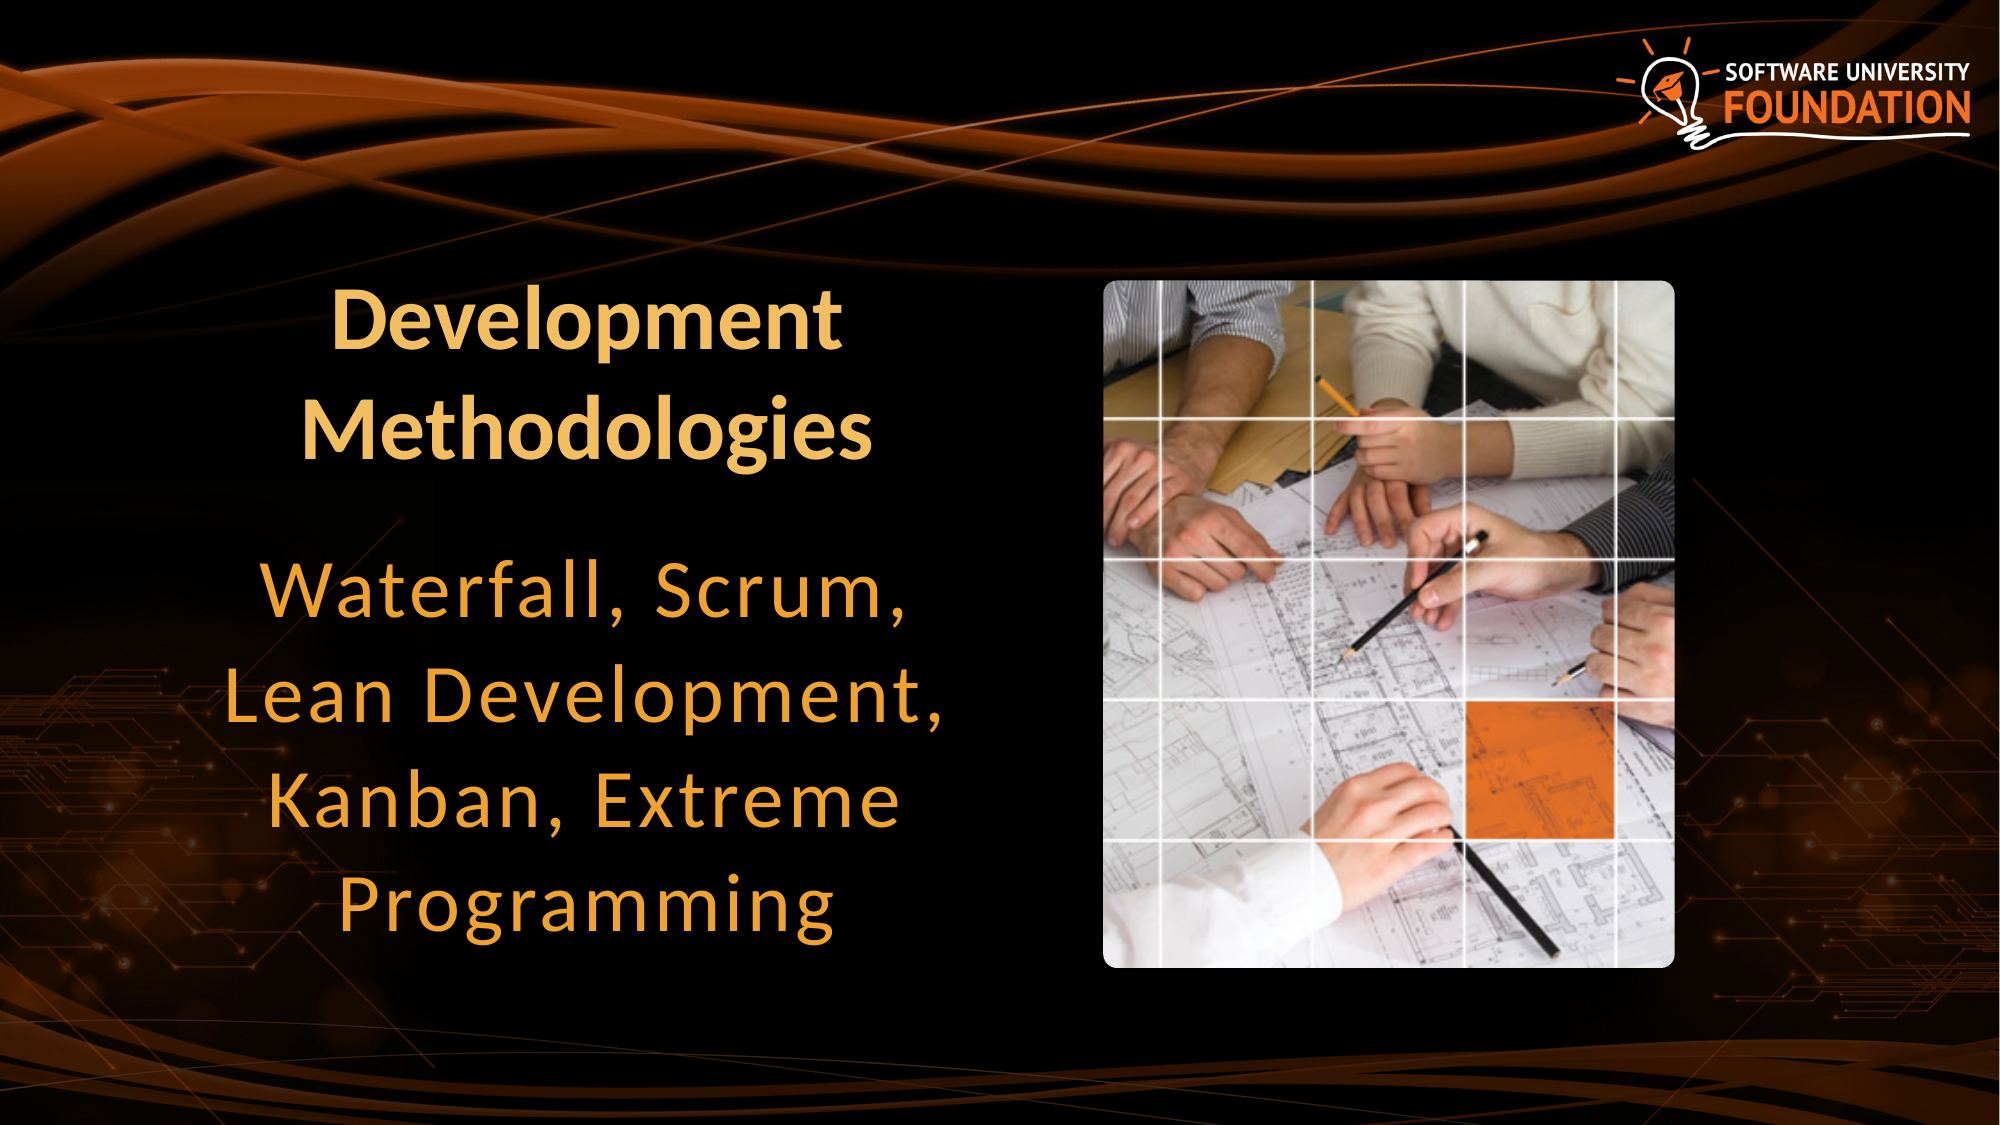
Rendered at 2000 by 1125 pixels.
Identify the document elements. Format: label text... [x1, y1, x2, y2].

subtitle Waterfall, Scrum, Lean Development, Kanban, Extreme Programming [174, 522, 999, 973]
picture [0, 0, 2000, 1125]
title Development Methodologies [175, 249, 999, 485]
